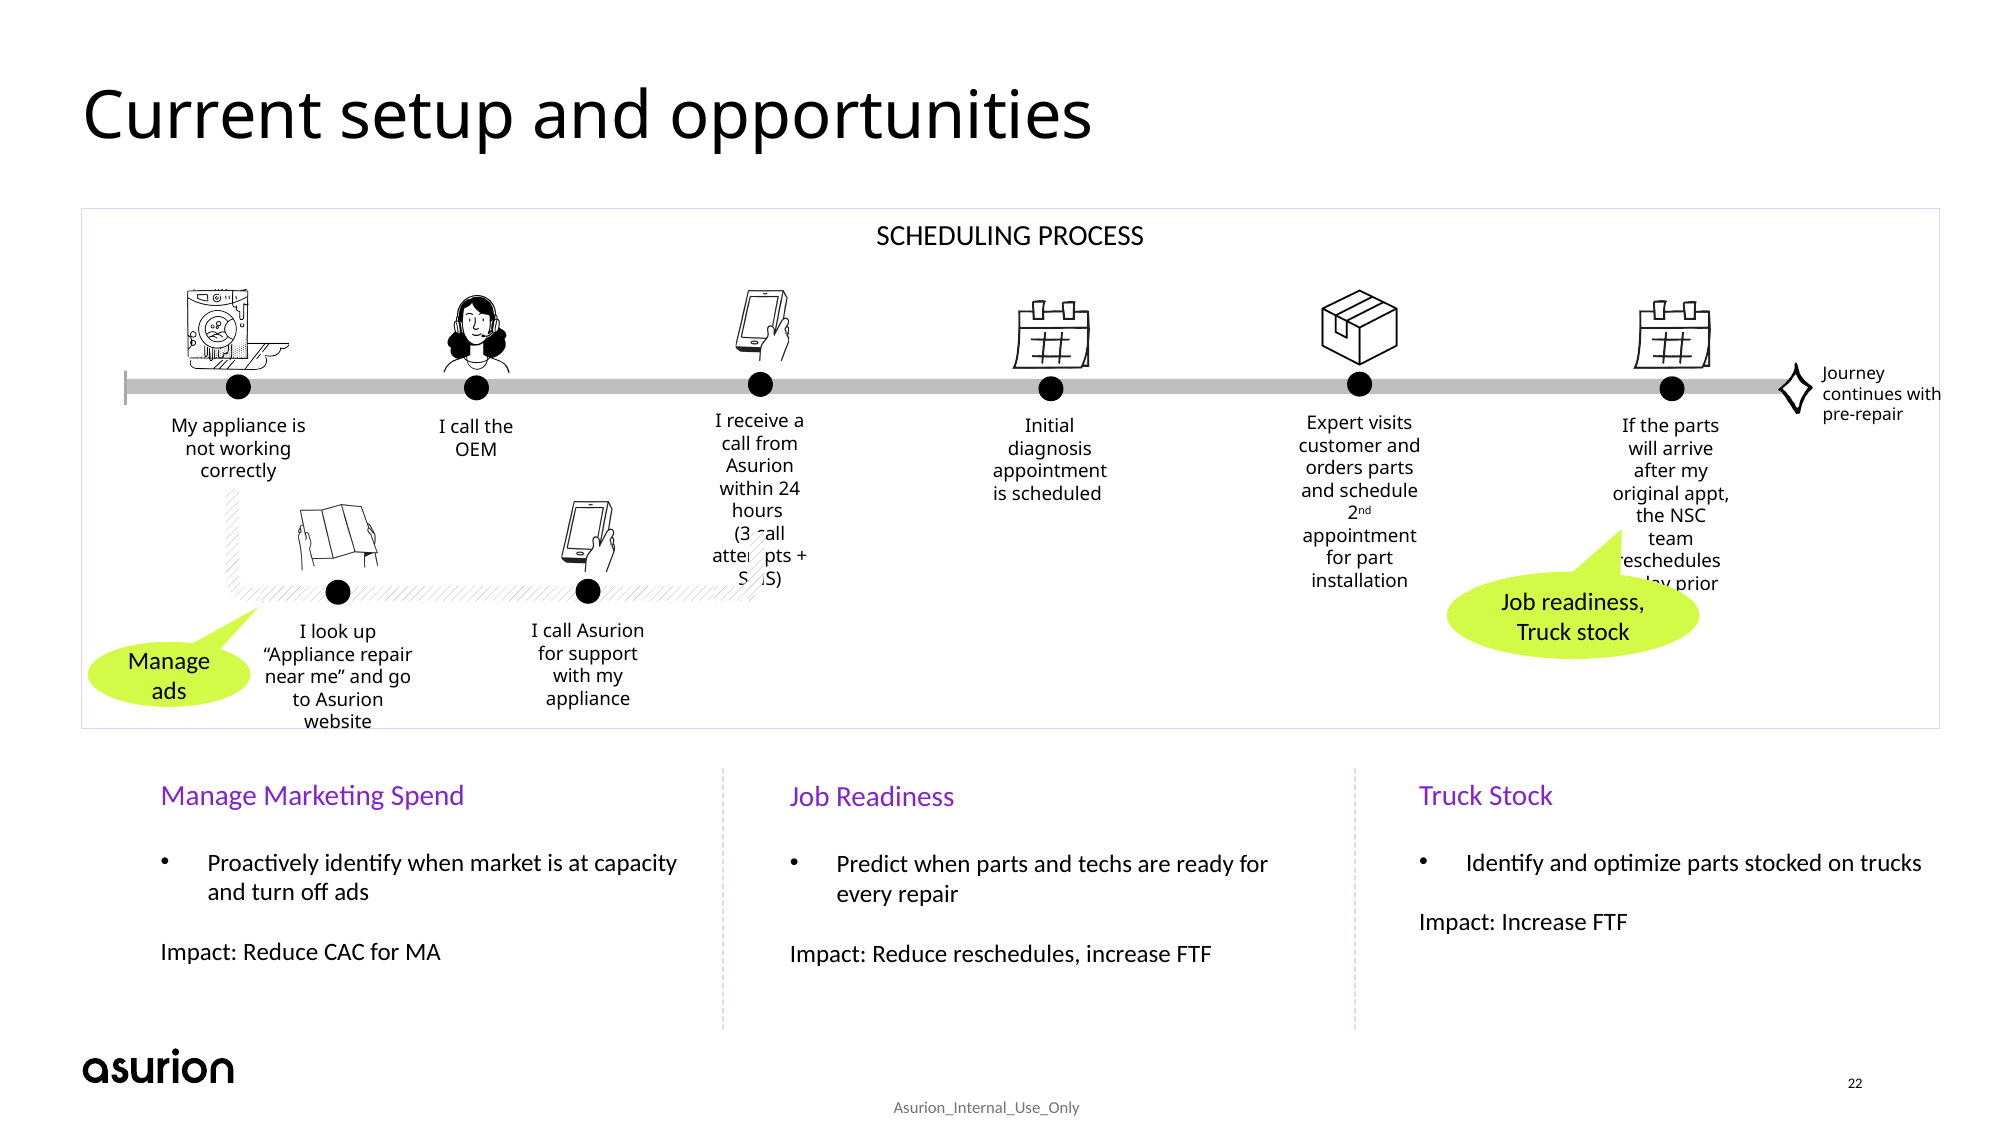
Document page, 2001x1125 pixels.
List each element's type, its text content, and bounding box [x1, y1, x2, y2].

text_box Journey continues with pre-repair [1822, 362, 1945, 425]
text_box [1611, 300, 1730, 569]
text_box Manage Marketing Spend Proactively identify when market is at capacity and turn off ads Impact: Reduce CAC for MA [145, 768, 706, 1018]
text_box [1292, 280, 1427, 595]
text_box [990, 300, 1109, 569]
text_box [167, 289, 310, 569]
slide_number 22 [1412, 1052, 1863, 1113]
text_box [127, 378, 167, 394]
text_box Job Readiness Predict when parts and techs are ready for every repair Impact: Reduce reschedules, increase FTF [775, 769, 1336, 1019]
text_box [310, 378, 425, 394]
text_box [1730, 378, 1778, 394]
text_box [425, 289, 527, 486]
text_box Manage ads [87, 607, 258, 707]
text_box Job readiness, Truck stock [1446, 538, 1700, 659]
picture [1778, 362, 1813, 414]
text_box [225, 569, 258, 601]
text_box [821, 378, 990, 394]
text_box SCHEDULING PROCESS [81, 208, 1940, 729]
text_box Truck Stock Identify and optimize parts stocked on trucks Impact: Increase FTF [1404, 768, 1965, 1018]
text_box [258, 504, 418, 691]
text_box [527, 378, 699, 394]
text_box [1109, 378, 1292, 394]
text_box [1427, 378, 1611, 394]
text_box [418, 585, 521, 601]
text_box [655, 585, 699, 601]
title Current setup and opportunities [82, 72, 1918, 250]
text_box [521, 501, 655, 690]
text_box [699, 290, 821, 621]
